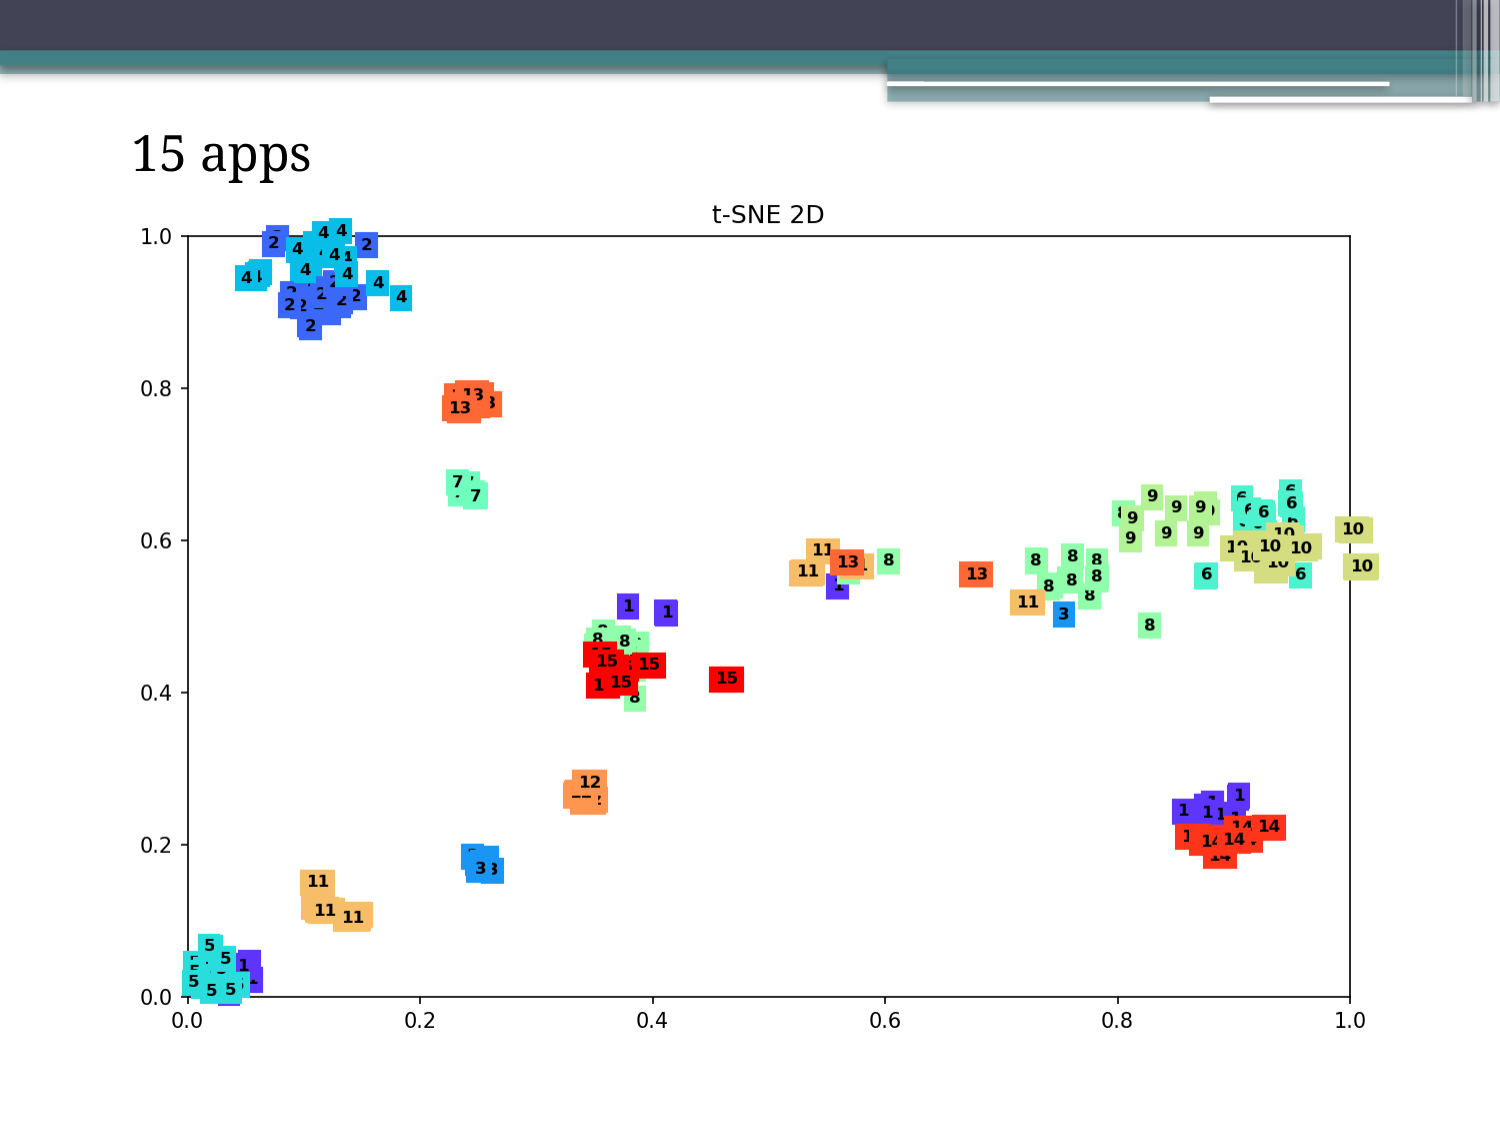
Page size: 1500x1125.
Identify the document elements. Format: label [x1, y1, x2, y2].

picture [0, 117, 1500, 1107]
